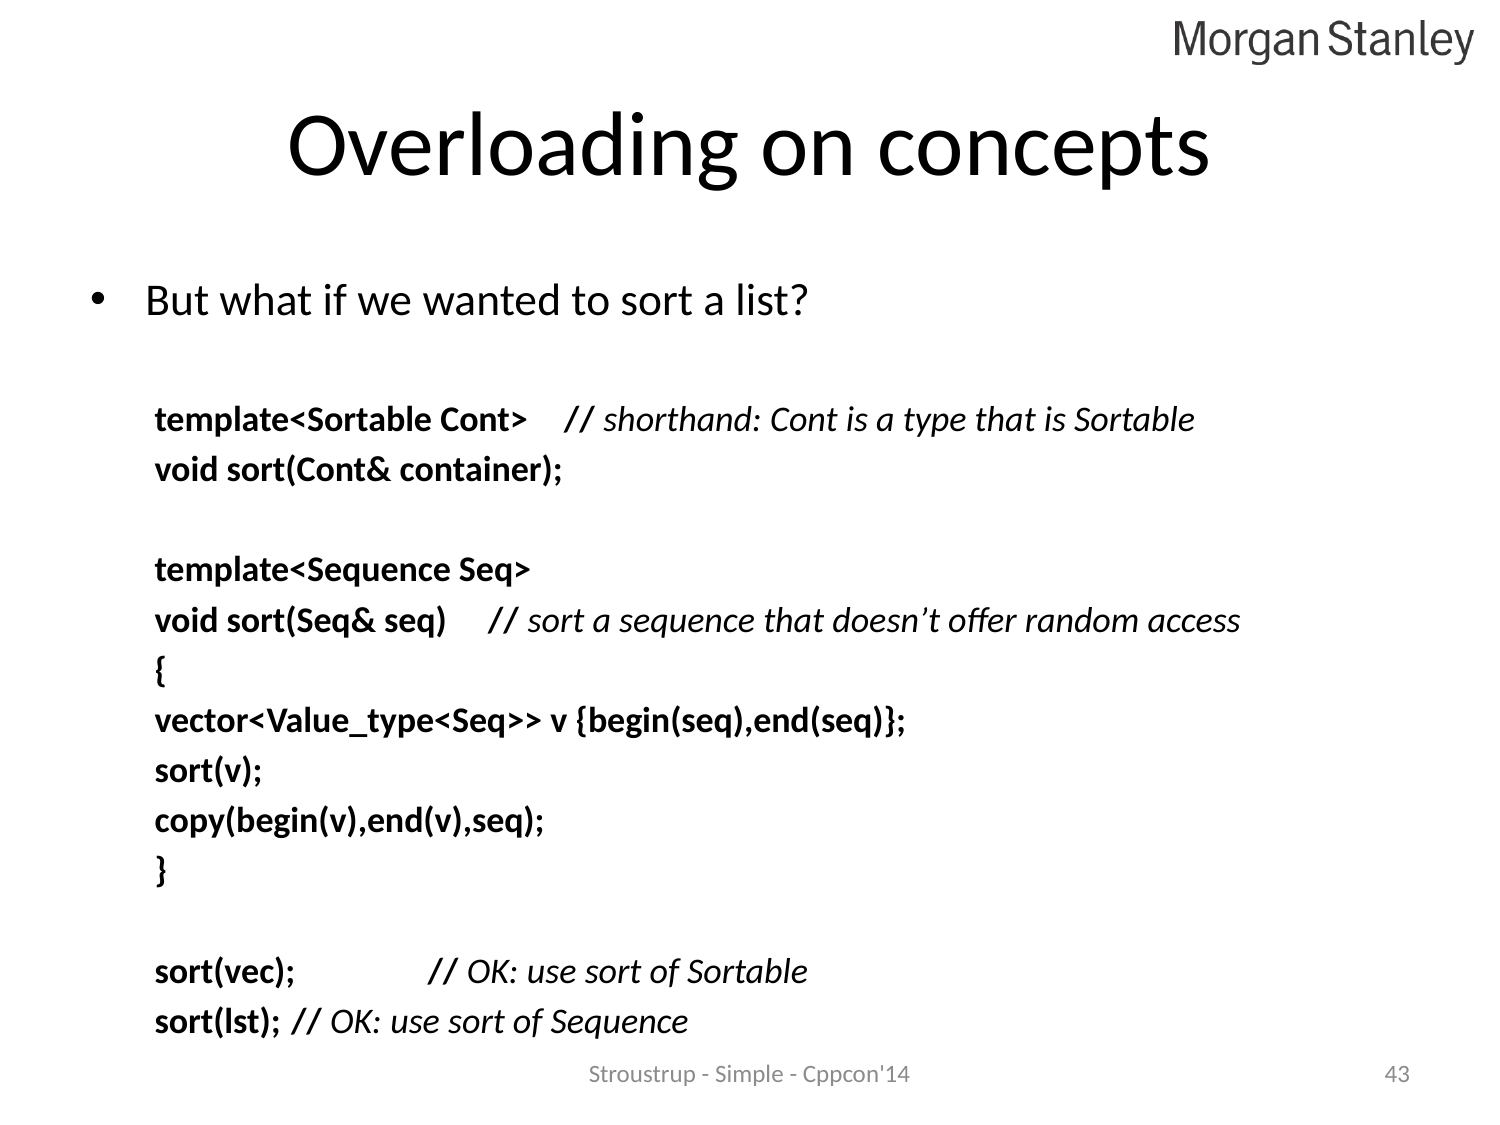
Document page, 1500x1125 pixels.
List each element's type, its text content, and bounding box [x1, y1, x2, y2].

list But what if we wanted to sort a list? template<Sortable Cont> // shorthand: Cont is a type that is Sortable void sort(Cont& container); template<Sequence Seq> void sort(Seq& seq) // sort a sequence that doesn’t offer random access { vector<Value_type<Seq>> v {begin(seq),end(seq)}; sort(v); copy(begin(v),end(v),seq); } sort(vec); // OK: use sort of Sortable sort(lst); // OK: use sort of Sequence [75, 262, 1425, 1050]
footer Stroustrup - Simple - Cppcon'14 [512, 1042, 988, 1103]
picture [1175, 20, 1474, 65]
slide_number 43 [1074, 1042, 1425, 1103]
title Overloading on concepts [75, 45, 1425, 233]
